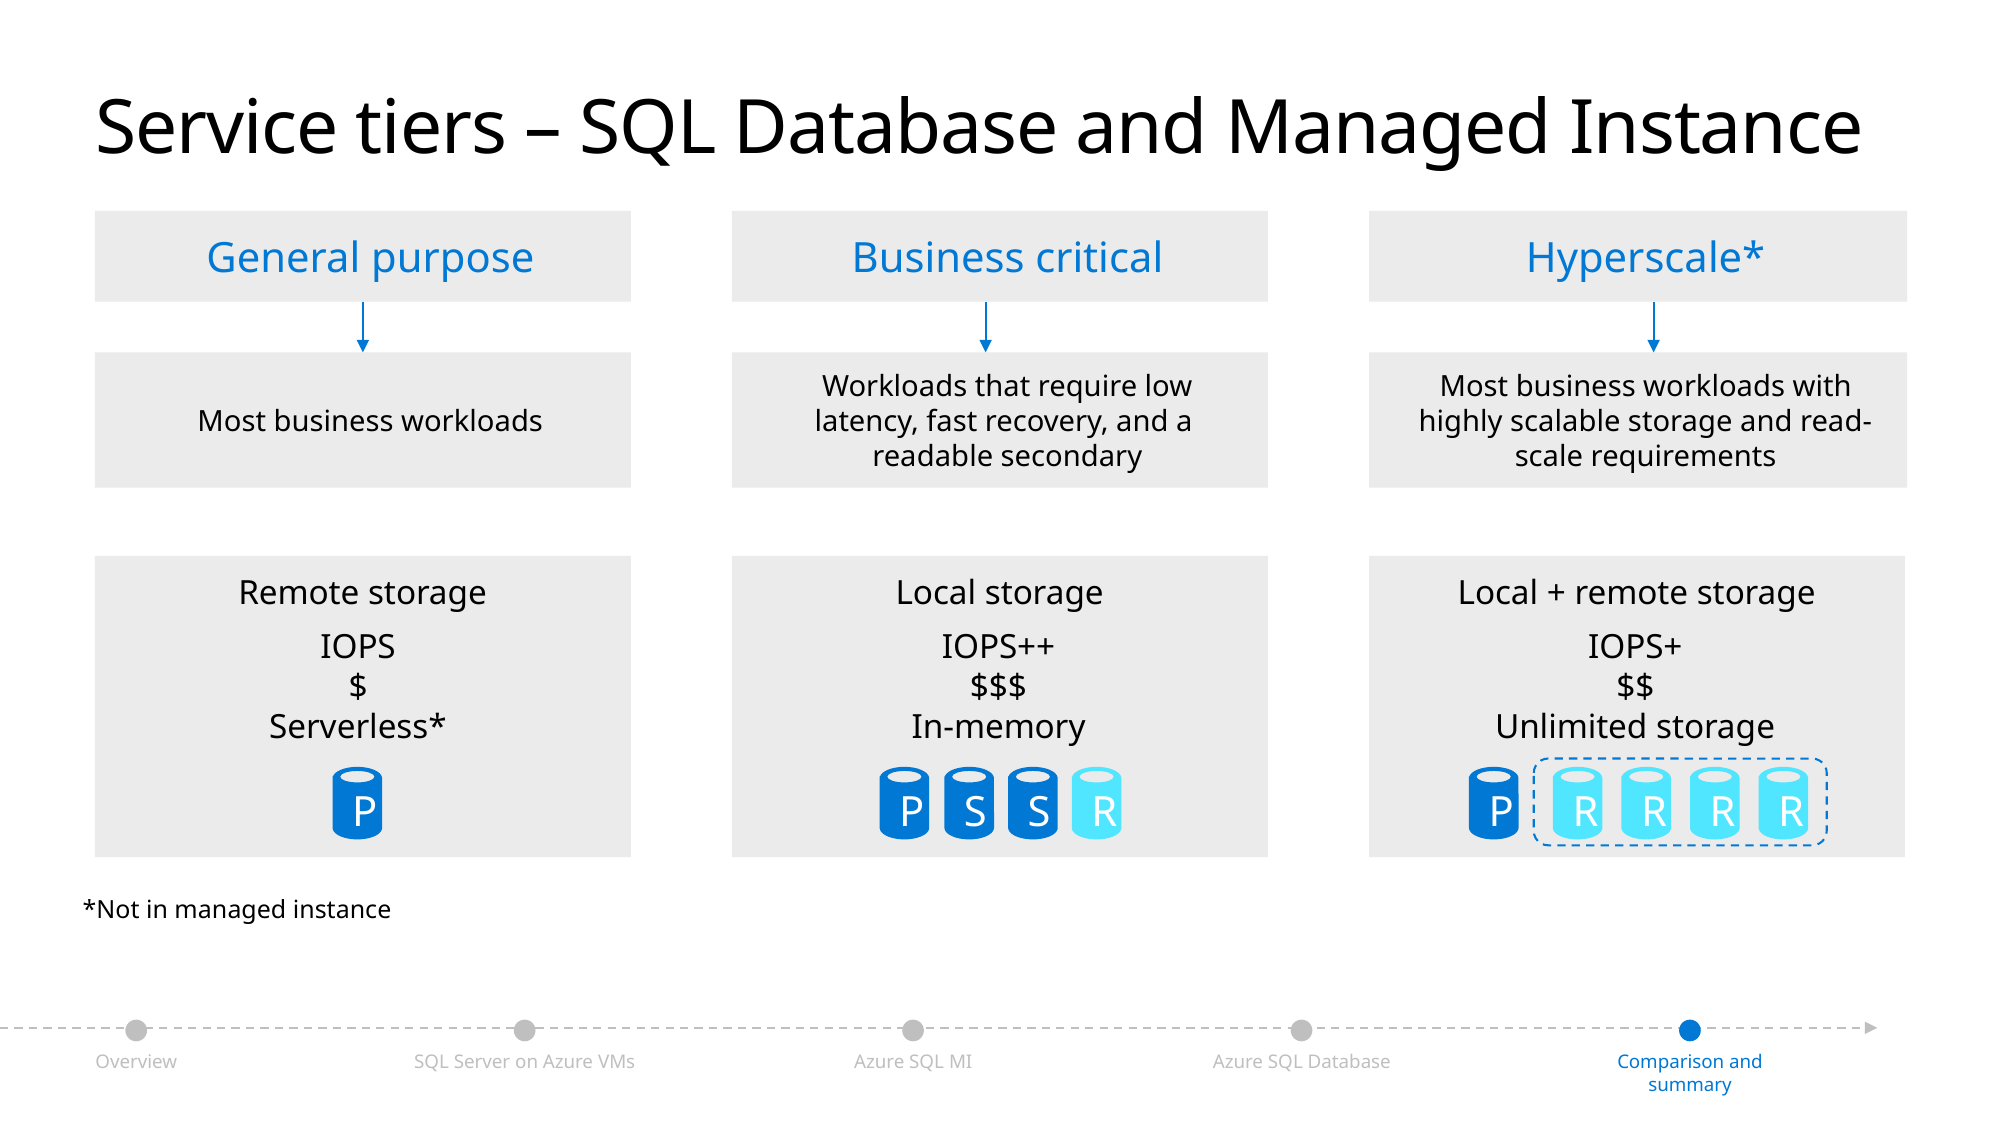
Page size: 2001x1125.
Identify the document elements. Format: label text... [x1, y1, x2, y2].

text_box Local + remote storage [1368, 555, 1906, 858]
text_box P [879, 766, 930, 840]
text_box IOPS $ Serverless* [123, 624, 594, 745]
text_box P [332, 766, 383, 840]
text_box [1532, 757, 1828, 847]
text_box IOPS+ $$ Unlimited storage [1405, 624, 1866, 745]
text_box IOPS++ $$$ In-memory [763, 624, 1234, 745]
text_box P [1468, 766, 1519, 840]
text_box *Not in managed instance [82, 893, 392, 924]
title Service tiers – SQL Database and Managed Instance [94, 78, 1903, 169]
text_box S [1008, 766, 1058, 840]
text_box Hyperscale* [1368, 210, 1908, 302]
text_box Business critical [731, 210, 1269, 302]
text_box General purpose [94, 210, 632, 302]
text_box R [1071, 766, 1122, 840]
text_box Remote storage [94, 555, 632, 858]
text_box Local storage [731, 555, 1269, 858]
text_box Most business workloads [94, 352, 632, 489]
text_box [0, 1019, 1878, 1074]
text_box S [944, 766, 995, 840]
text_box Most business workloads with highly scalable storage and read-scale requirements [1368, 352, 1908, 489]
text_box Workloads that require low latency, fast recovery, and a readable secondary [731, 352, 1269, 489]
